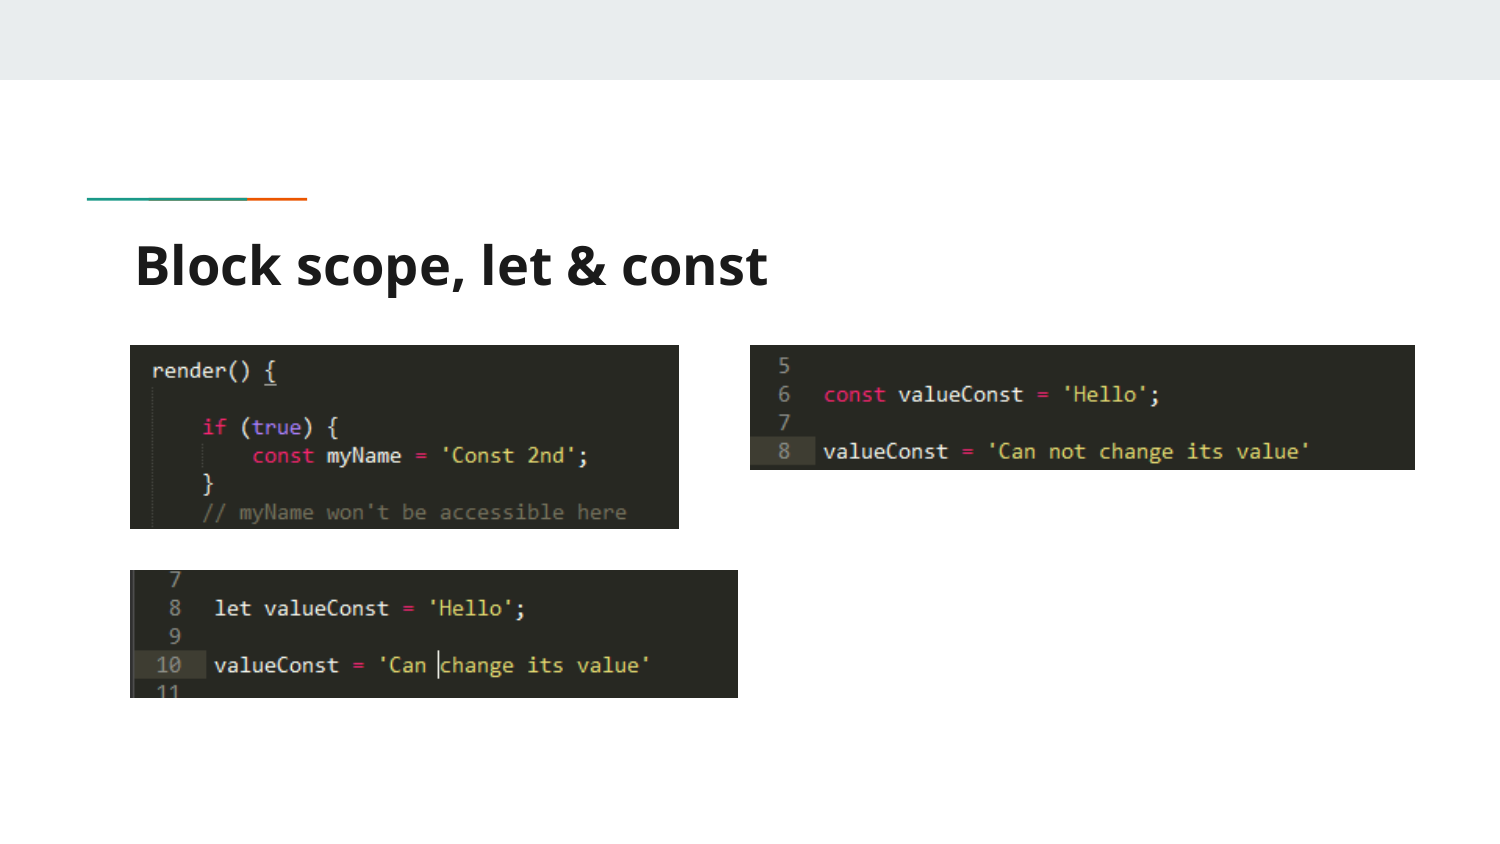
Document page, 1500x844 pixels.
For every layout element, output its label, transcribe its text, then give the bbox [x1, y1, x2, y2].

picture [129, 345, 679, 529]
picture [129, 570, 739, 698]
title Block scope, let & const [119, 216, 1381, 305]
picture [749, 345, 1415, 470]
